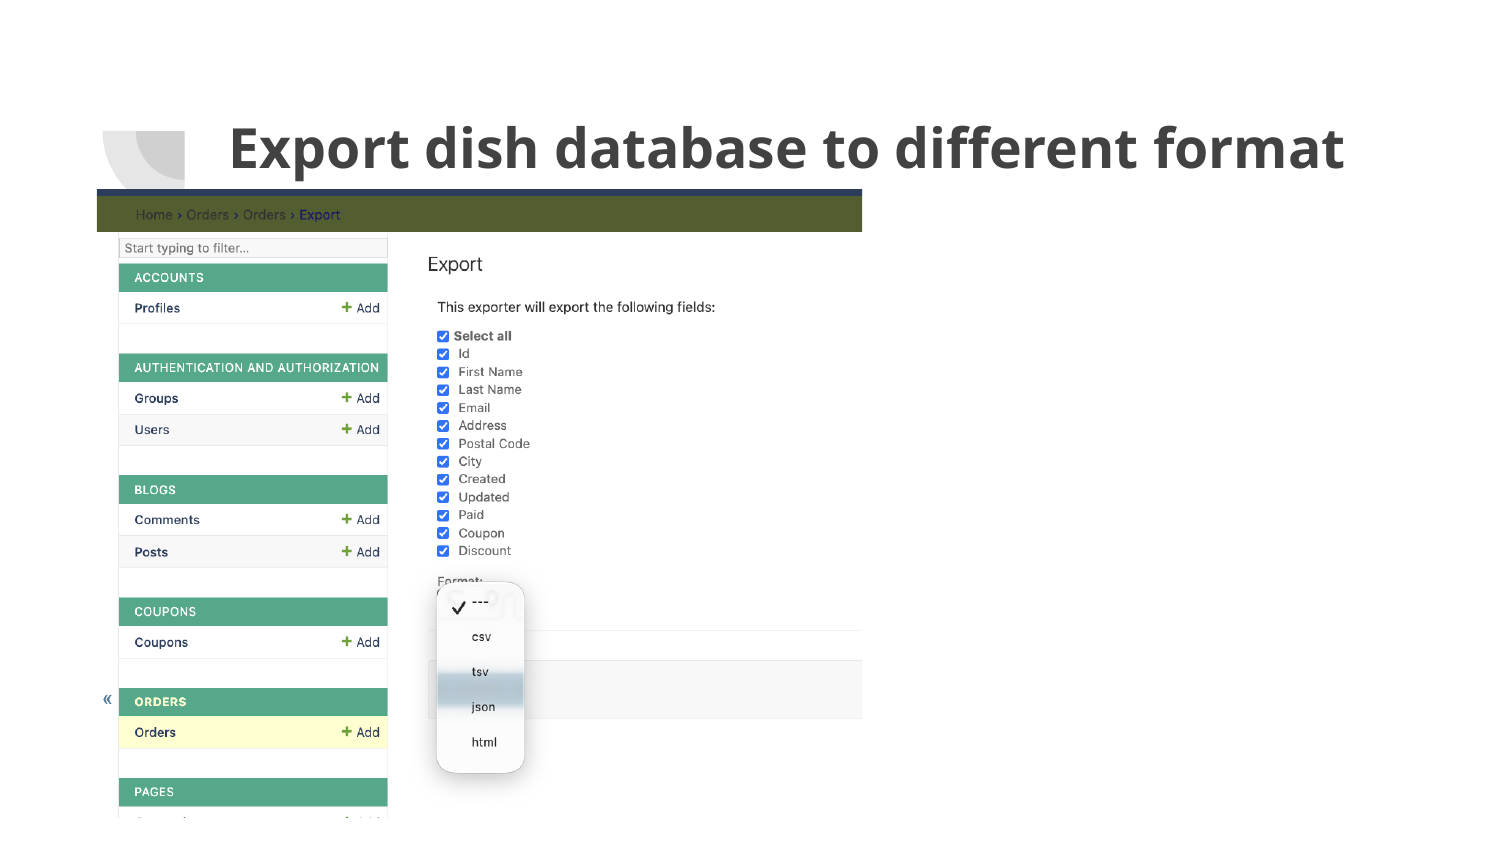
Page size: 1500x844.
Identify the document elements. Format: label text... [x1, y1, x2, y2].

picture [96, 188, 863, 819]
title Export dish database to different format [213, 98, 1368, 263]
